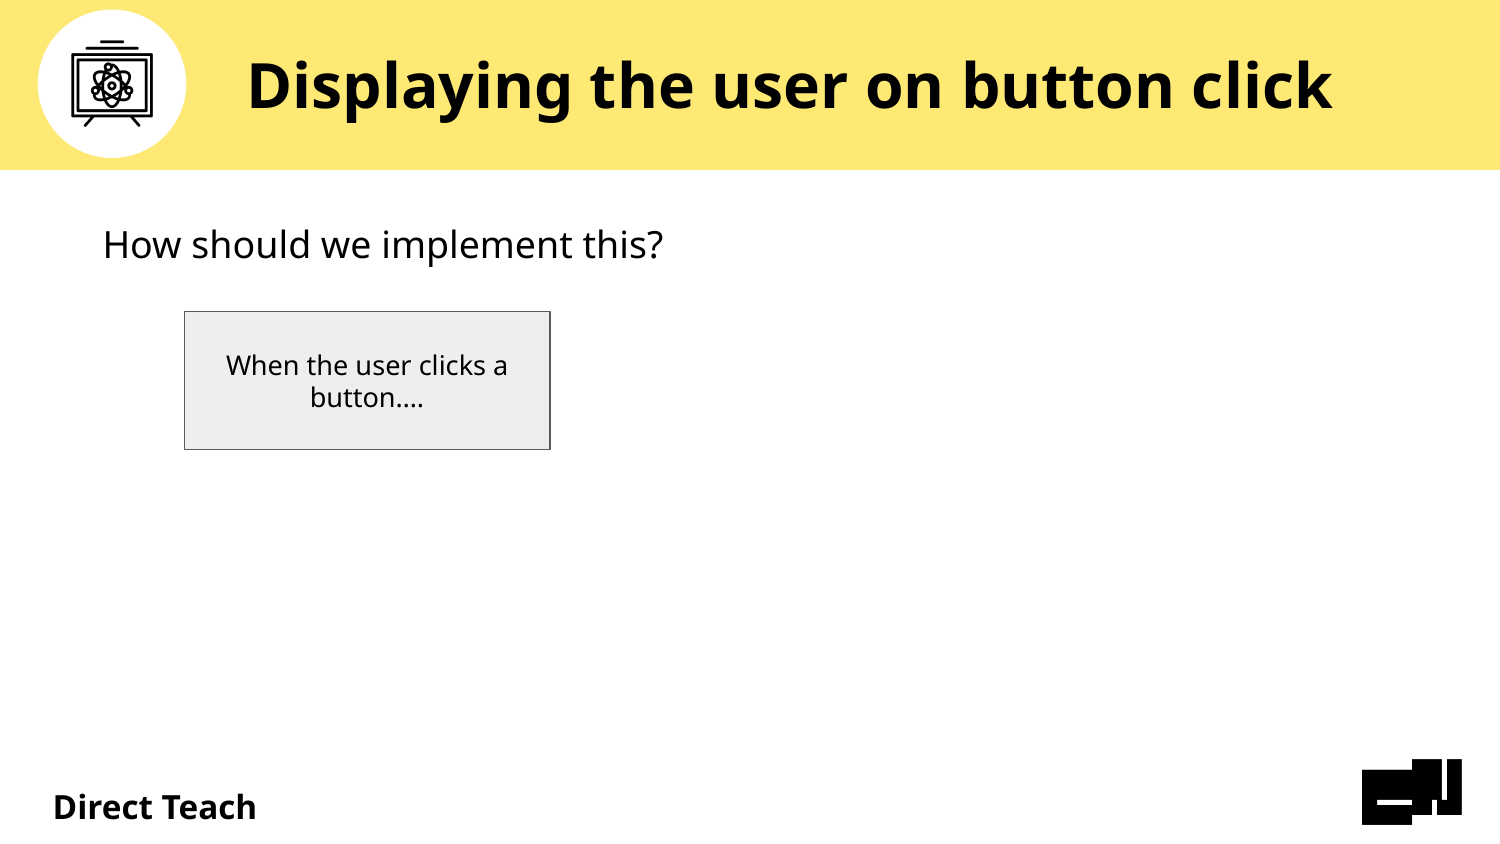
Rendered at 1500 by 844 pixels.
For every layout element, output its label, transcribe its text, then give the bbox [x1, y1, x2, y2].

title Displaying the user on button click [231, 9, 1463, 158]
list How should we implement this? [87, 206, 1449, 326]
picture [67, 38, 157, 129]
text_box When the user clicks a button…. [184, 311, 550, 450]
picture [1362, 759, 1462, 825]
